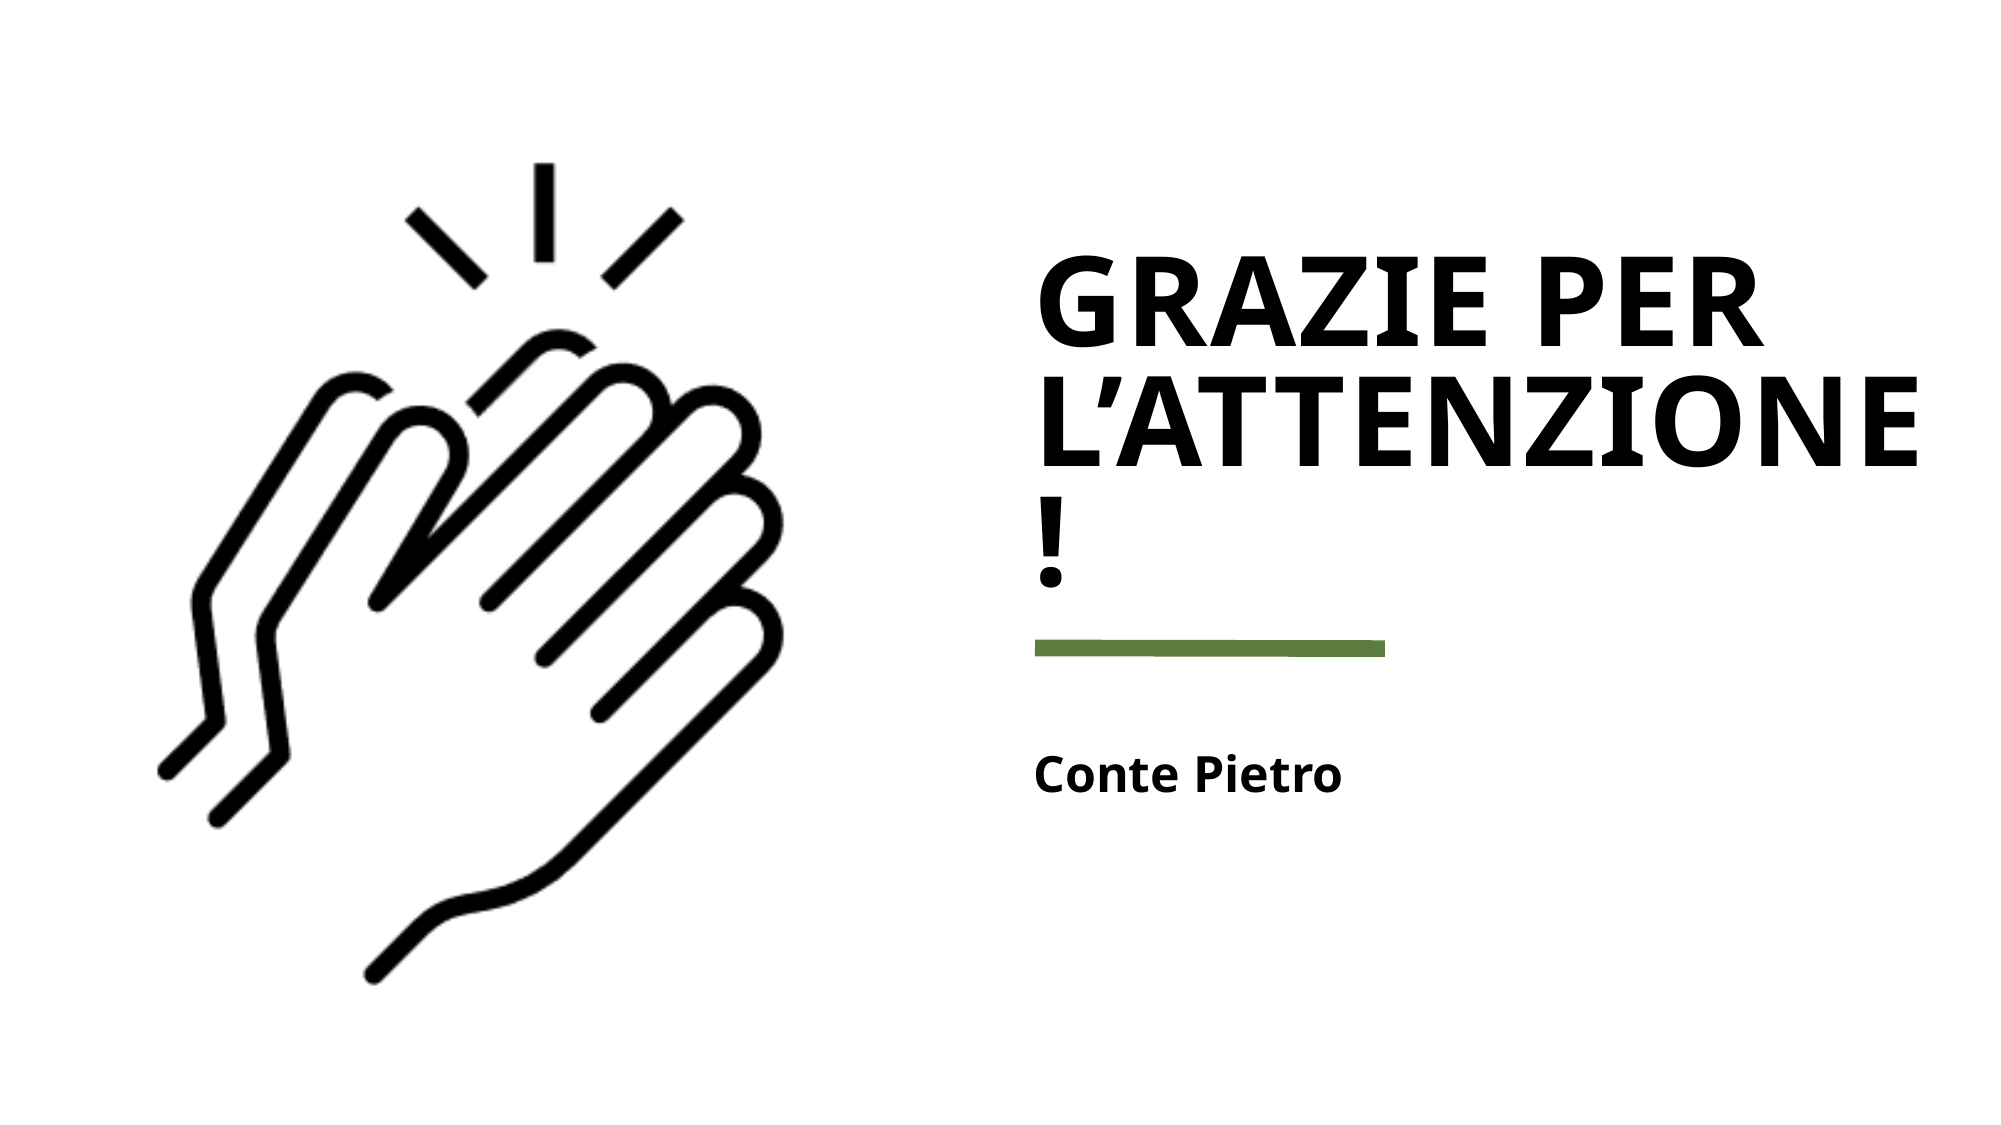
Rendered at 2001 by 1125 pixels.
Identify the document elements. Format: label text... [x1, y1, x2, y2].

picture [0, 87, 950, 1038]
list Conte Pietro [1033, 749, 1934, 1020]
title GRAZIE PER L’ATTENZIONE! [1033, 70, 1934, 611]
